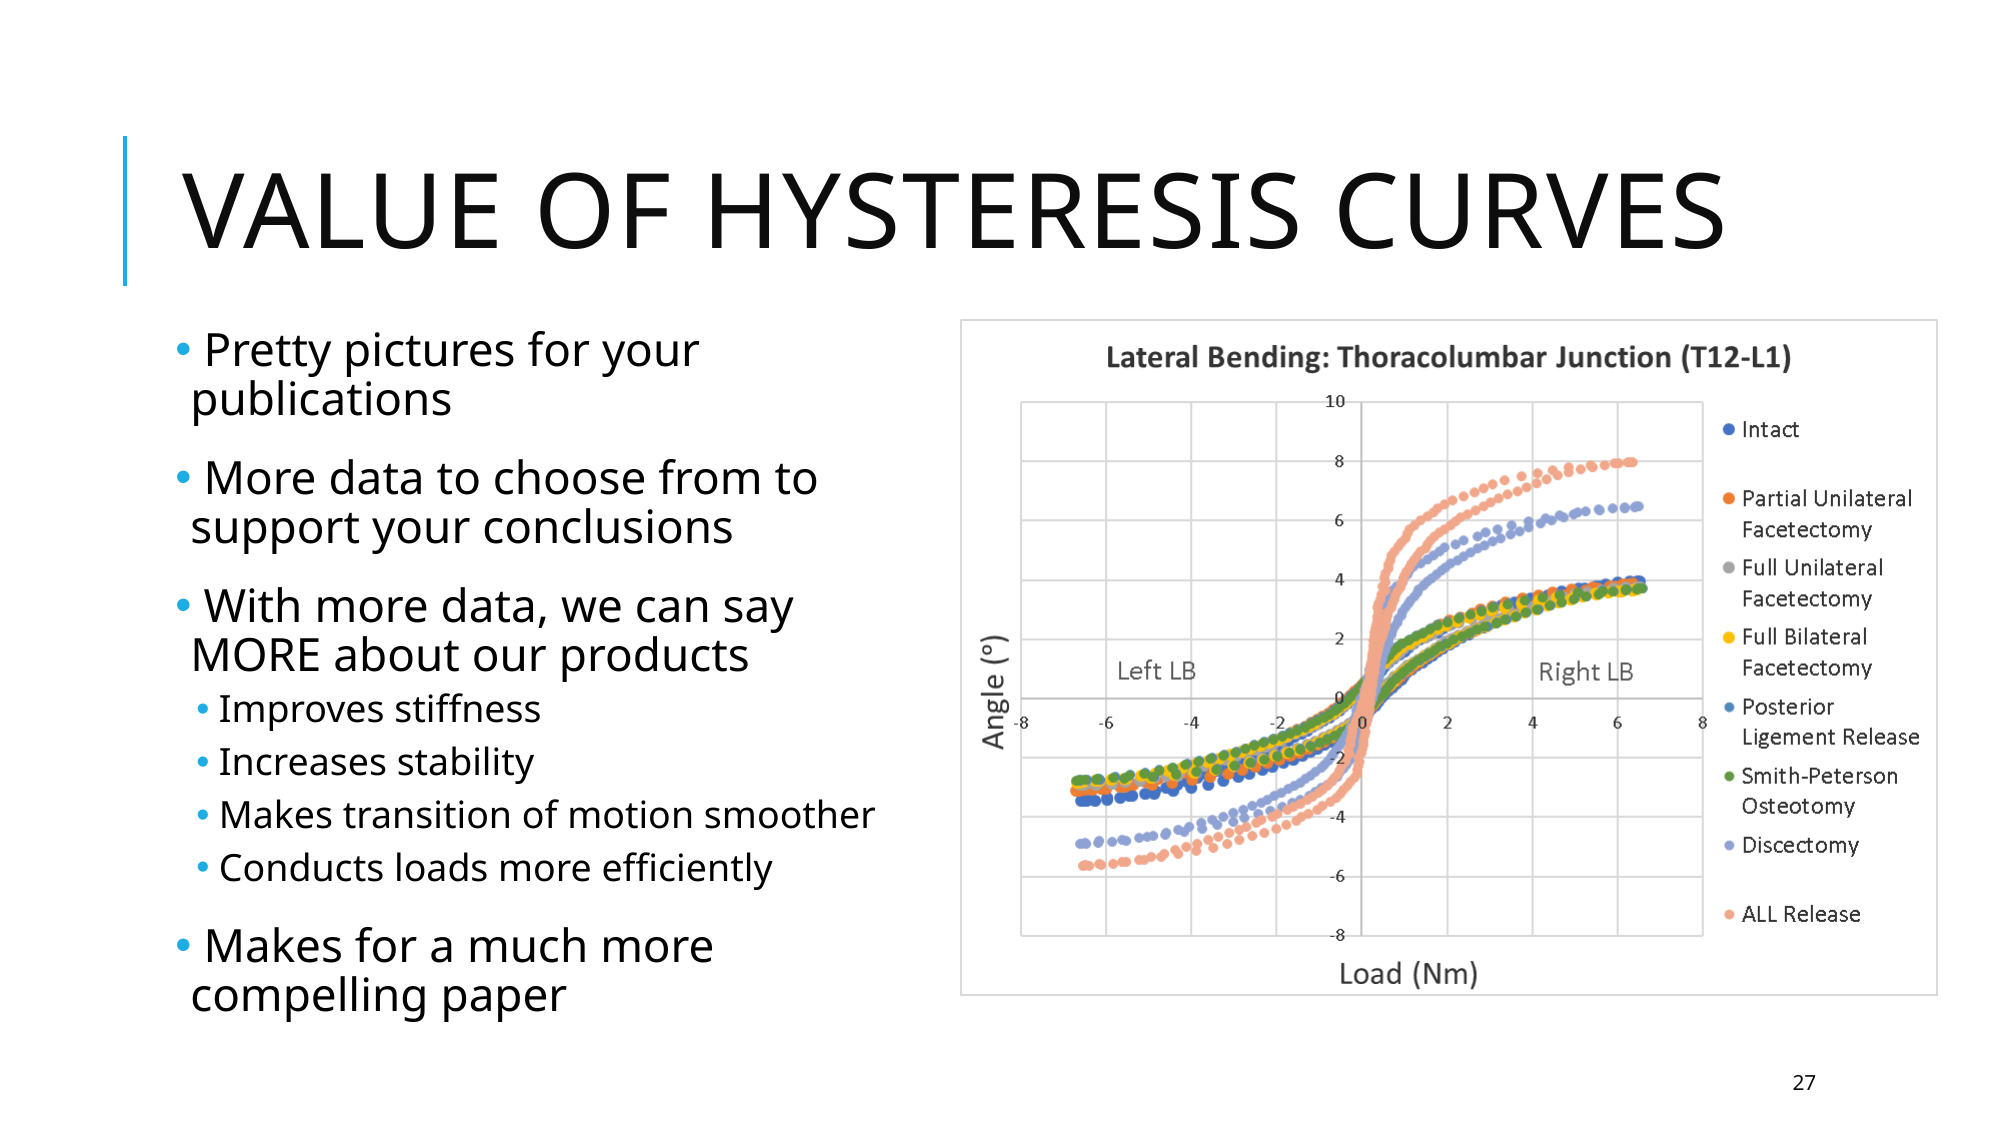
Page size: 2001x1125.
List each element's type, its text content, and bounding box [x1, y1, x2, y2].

list Pretty pictures for your publications More data to choose from to support your conclusions With more data, we can say MORE about our products Improves stiffness Increases stability Makes transition of motion smoother Conducts loads more efficiently Makes for a much more compelling paper [168, 319, 927, 1107]
slide_number 27 [1777, 1061, 1938, 1107]
title Value of Hysteresis Curves [168, 96, 1763, 342]
picture [960, 319, 1938, 996]
